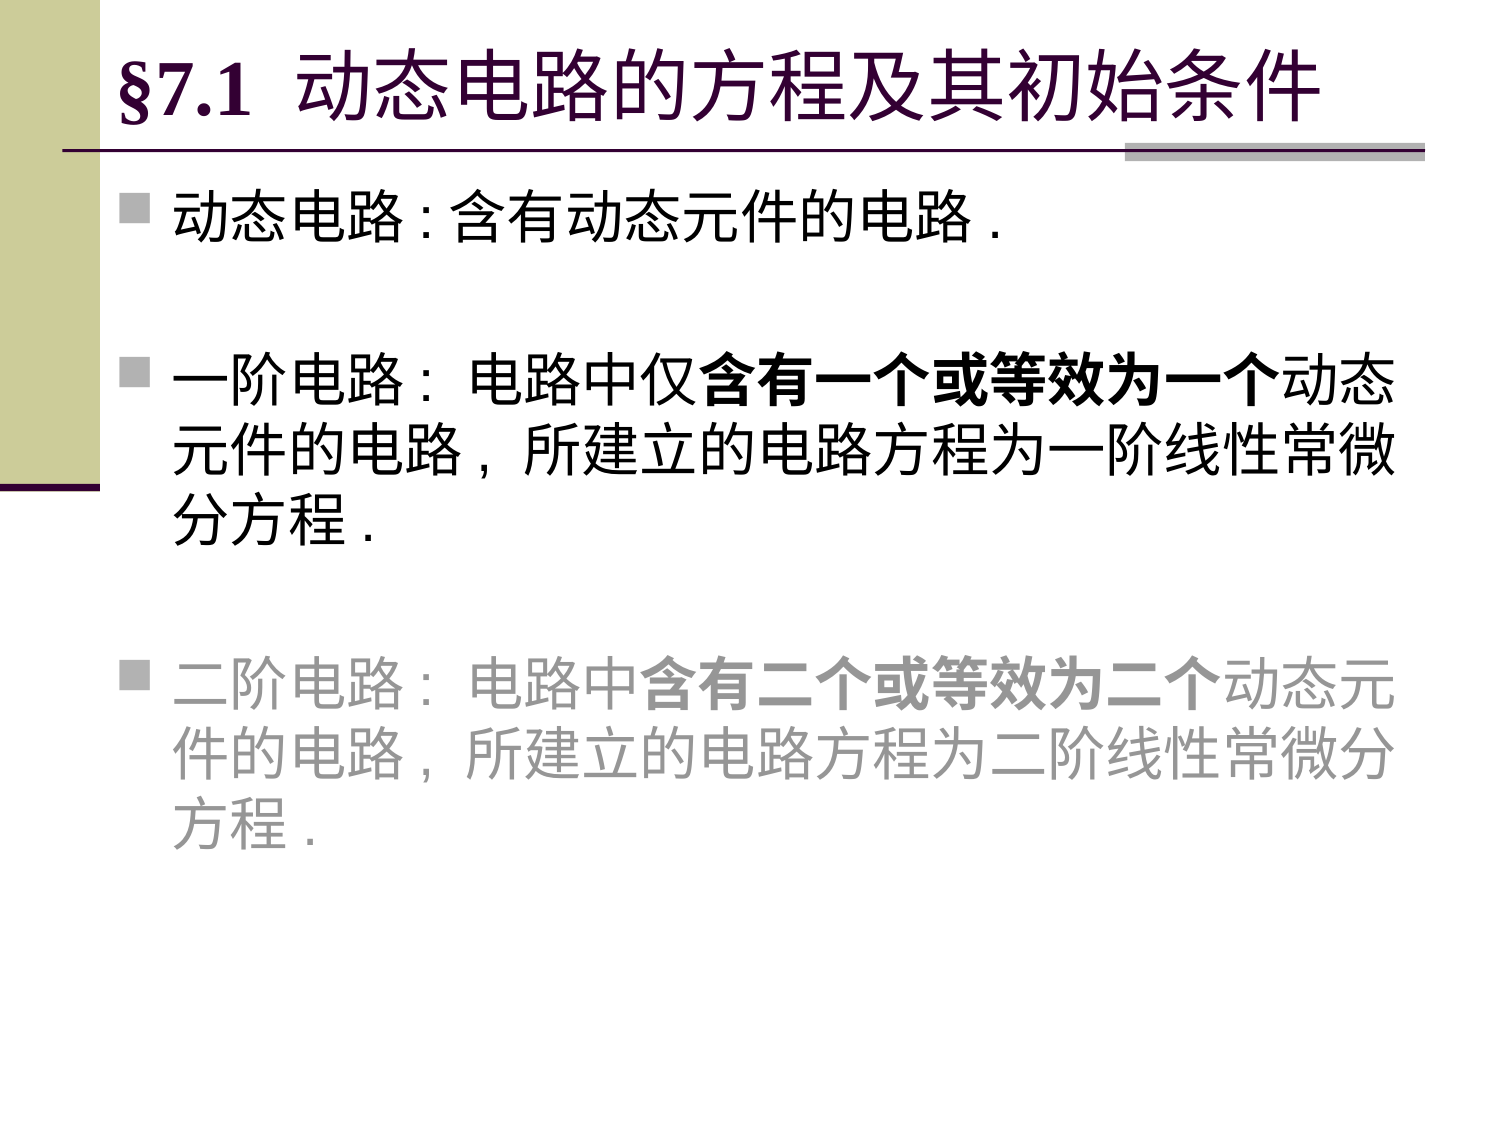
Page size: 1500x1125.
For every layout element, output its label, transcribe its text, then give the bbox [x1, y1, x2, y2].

title §7.1 动态电路的方程及其初始条件 [100, 31, 1447, 138]
list 动态电路:含有动态元件的电路. 一阶电路: 电路中仅含有一个或等效为一个动态元件的电路, 所建立的电路方程为一阶线性常微分方程. 二阶电路: 电路中含有二个或等效为二个动态元件的电路, 所建立的电路方程为二阶线性常微分方程. [100, 172, 1425, 1035]
